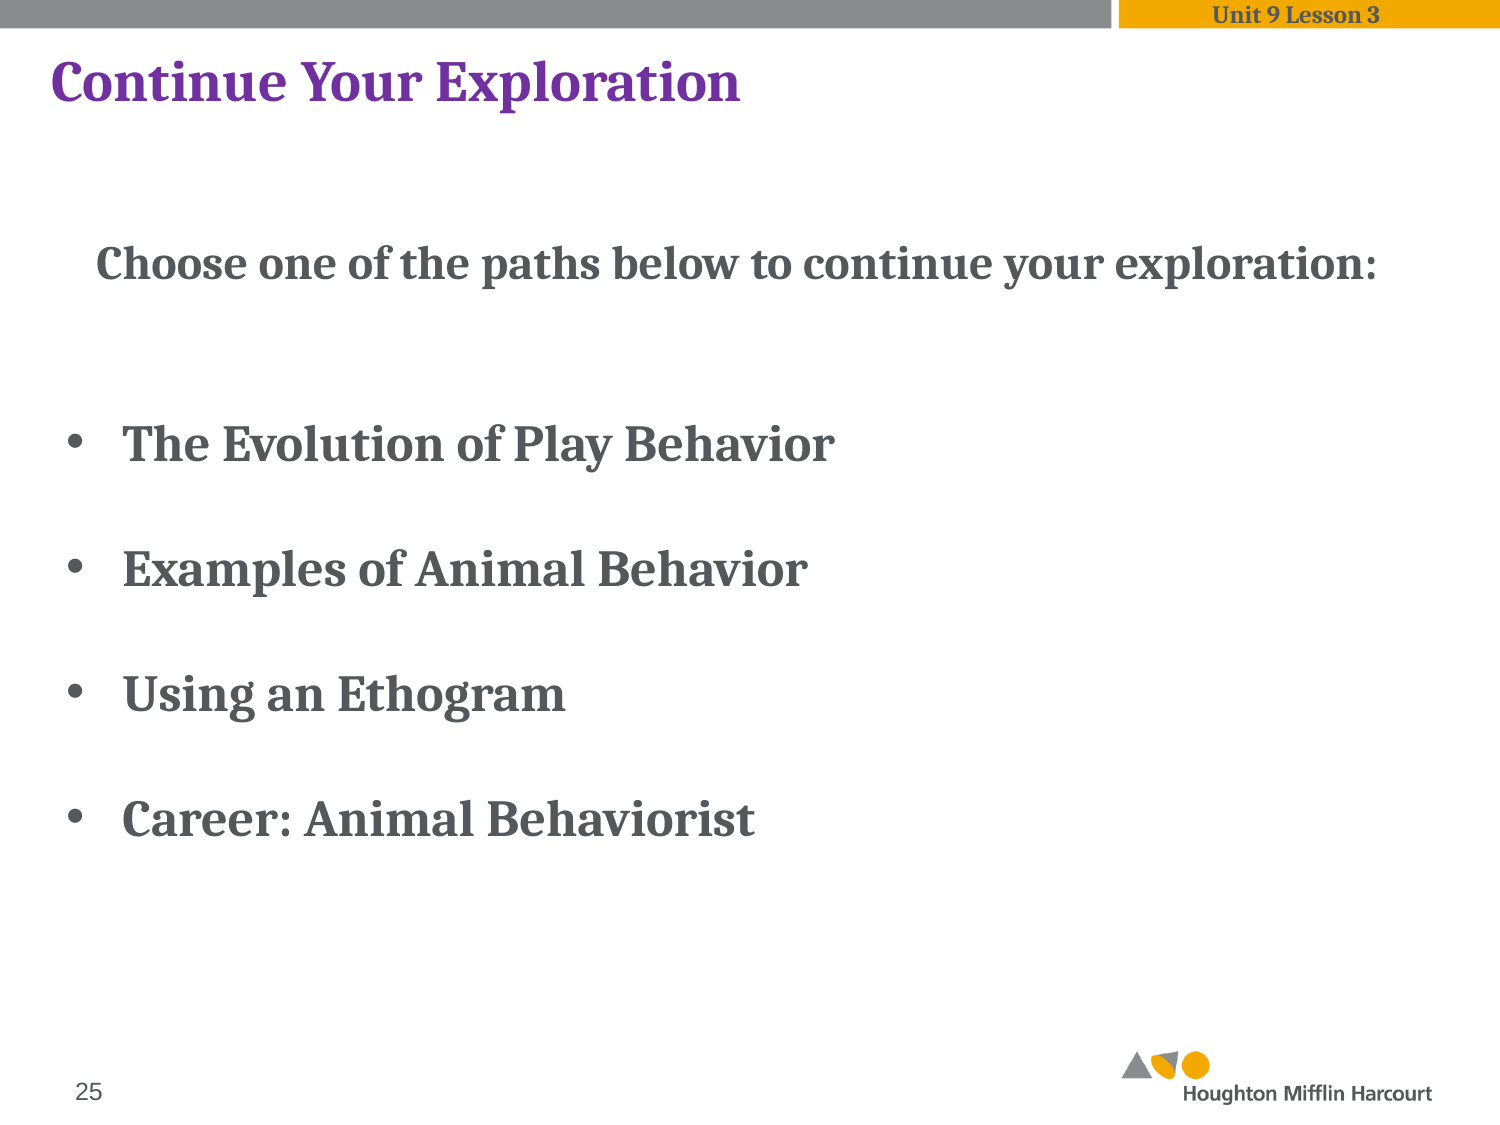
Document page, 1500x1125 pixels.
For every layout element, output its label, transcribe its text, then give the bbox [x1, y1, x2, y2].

text_box Continue Your Exploration [51, 35, 1456, 139]
picture [1119, 1049, 1434, 1107]
slide_number ‹#› [75, 1045, 187, 1106]
text_box Unit 9 Lesson 3 [1197, 0, 1404, 36]
text_box Choose one of the paths below to continue your exploration: The Evolution of Play Behavior Examples of Animal Behavior Using an Ethogram Career: Animal Behaviorist [50, 224, 1425, 861]
